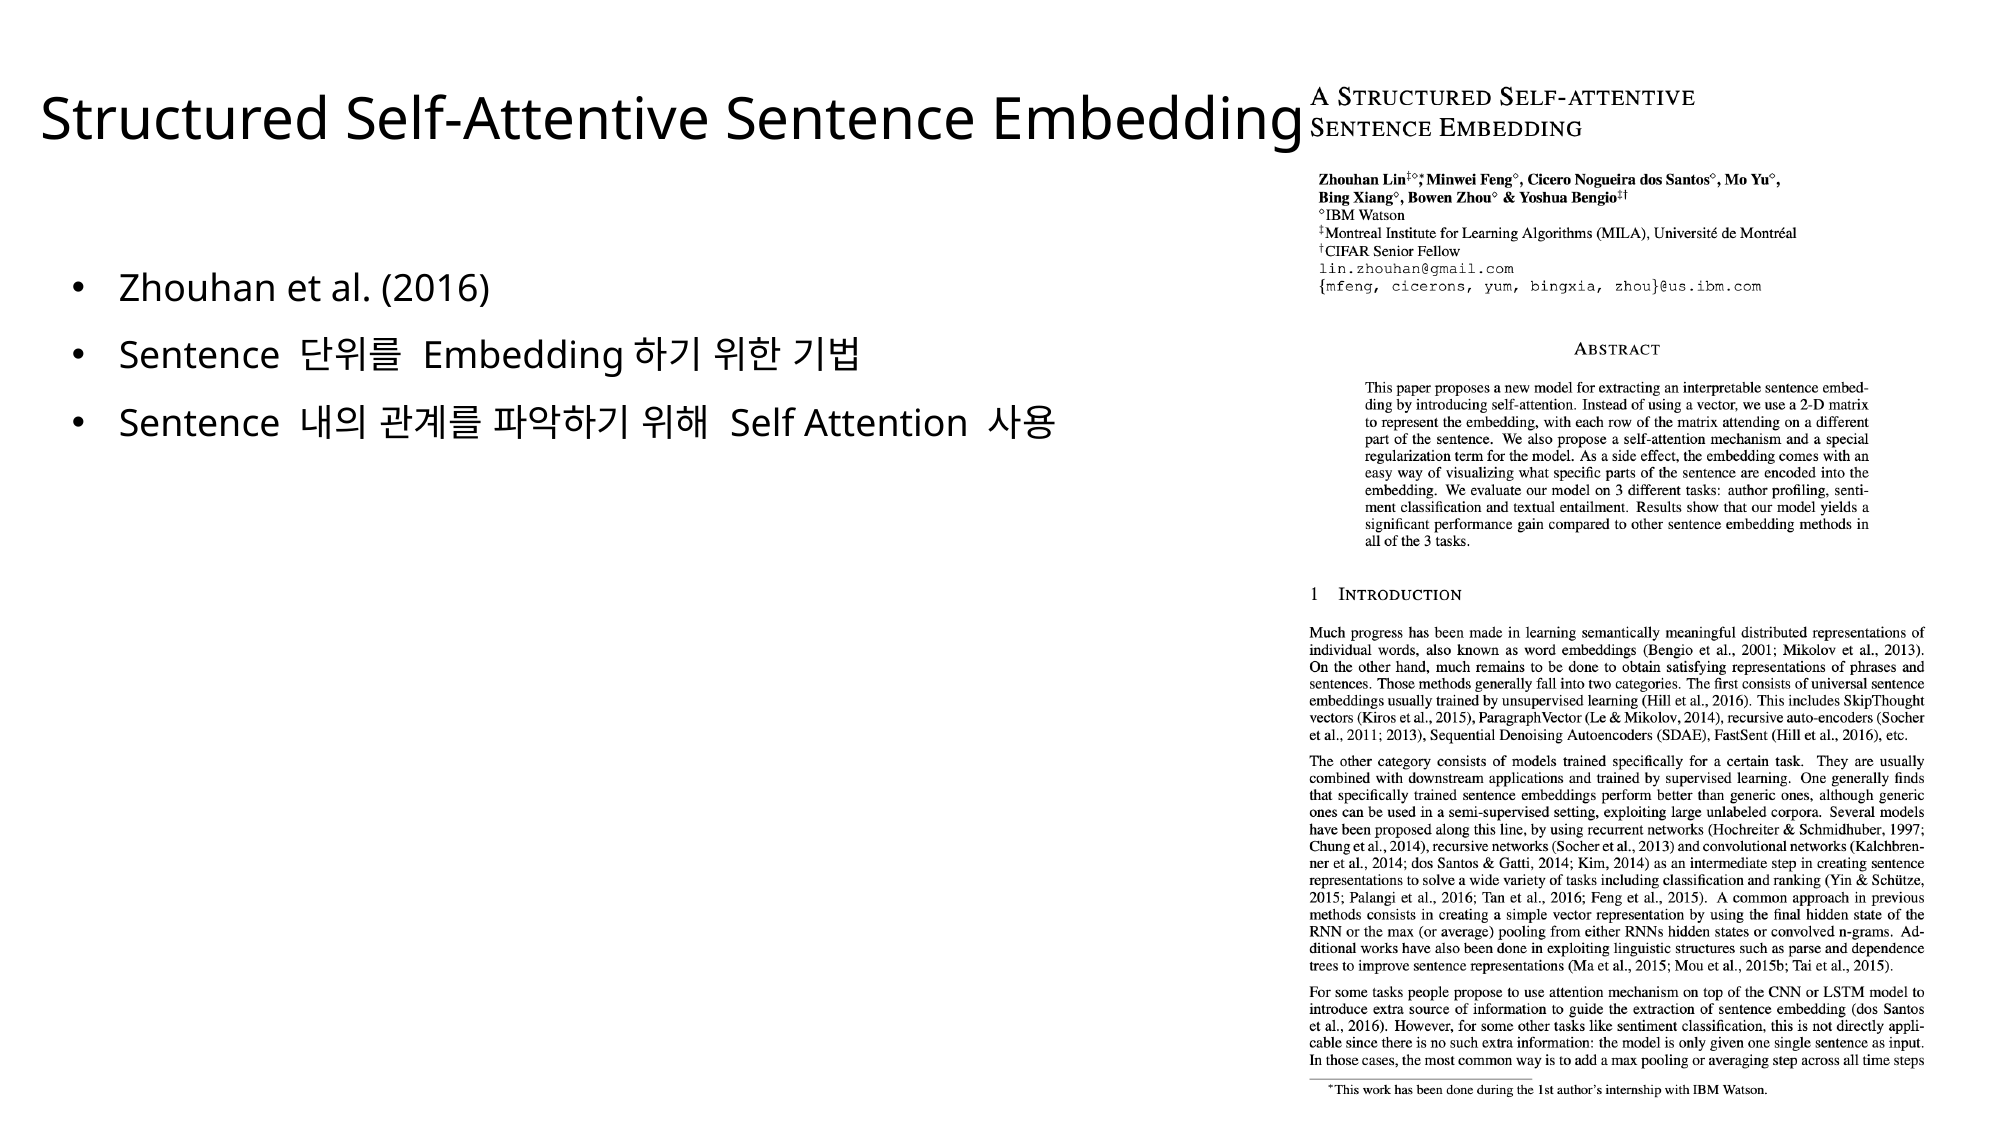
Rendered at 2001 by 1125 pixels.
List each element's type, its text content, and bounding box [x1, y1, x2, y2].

picture [1273, 77, 1978, 1119]
text_box Structured Self-Attentive Sentence Embedding [25, 38, 1321, 159]
text_box Zhouhan et al. (2016) Sentence 단위를 Embedding하기 위한 기법 Sentence 내의 관계를 파악하기 위해 Self Attention 사용 [57, 233, 1072, 452]
